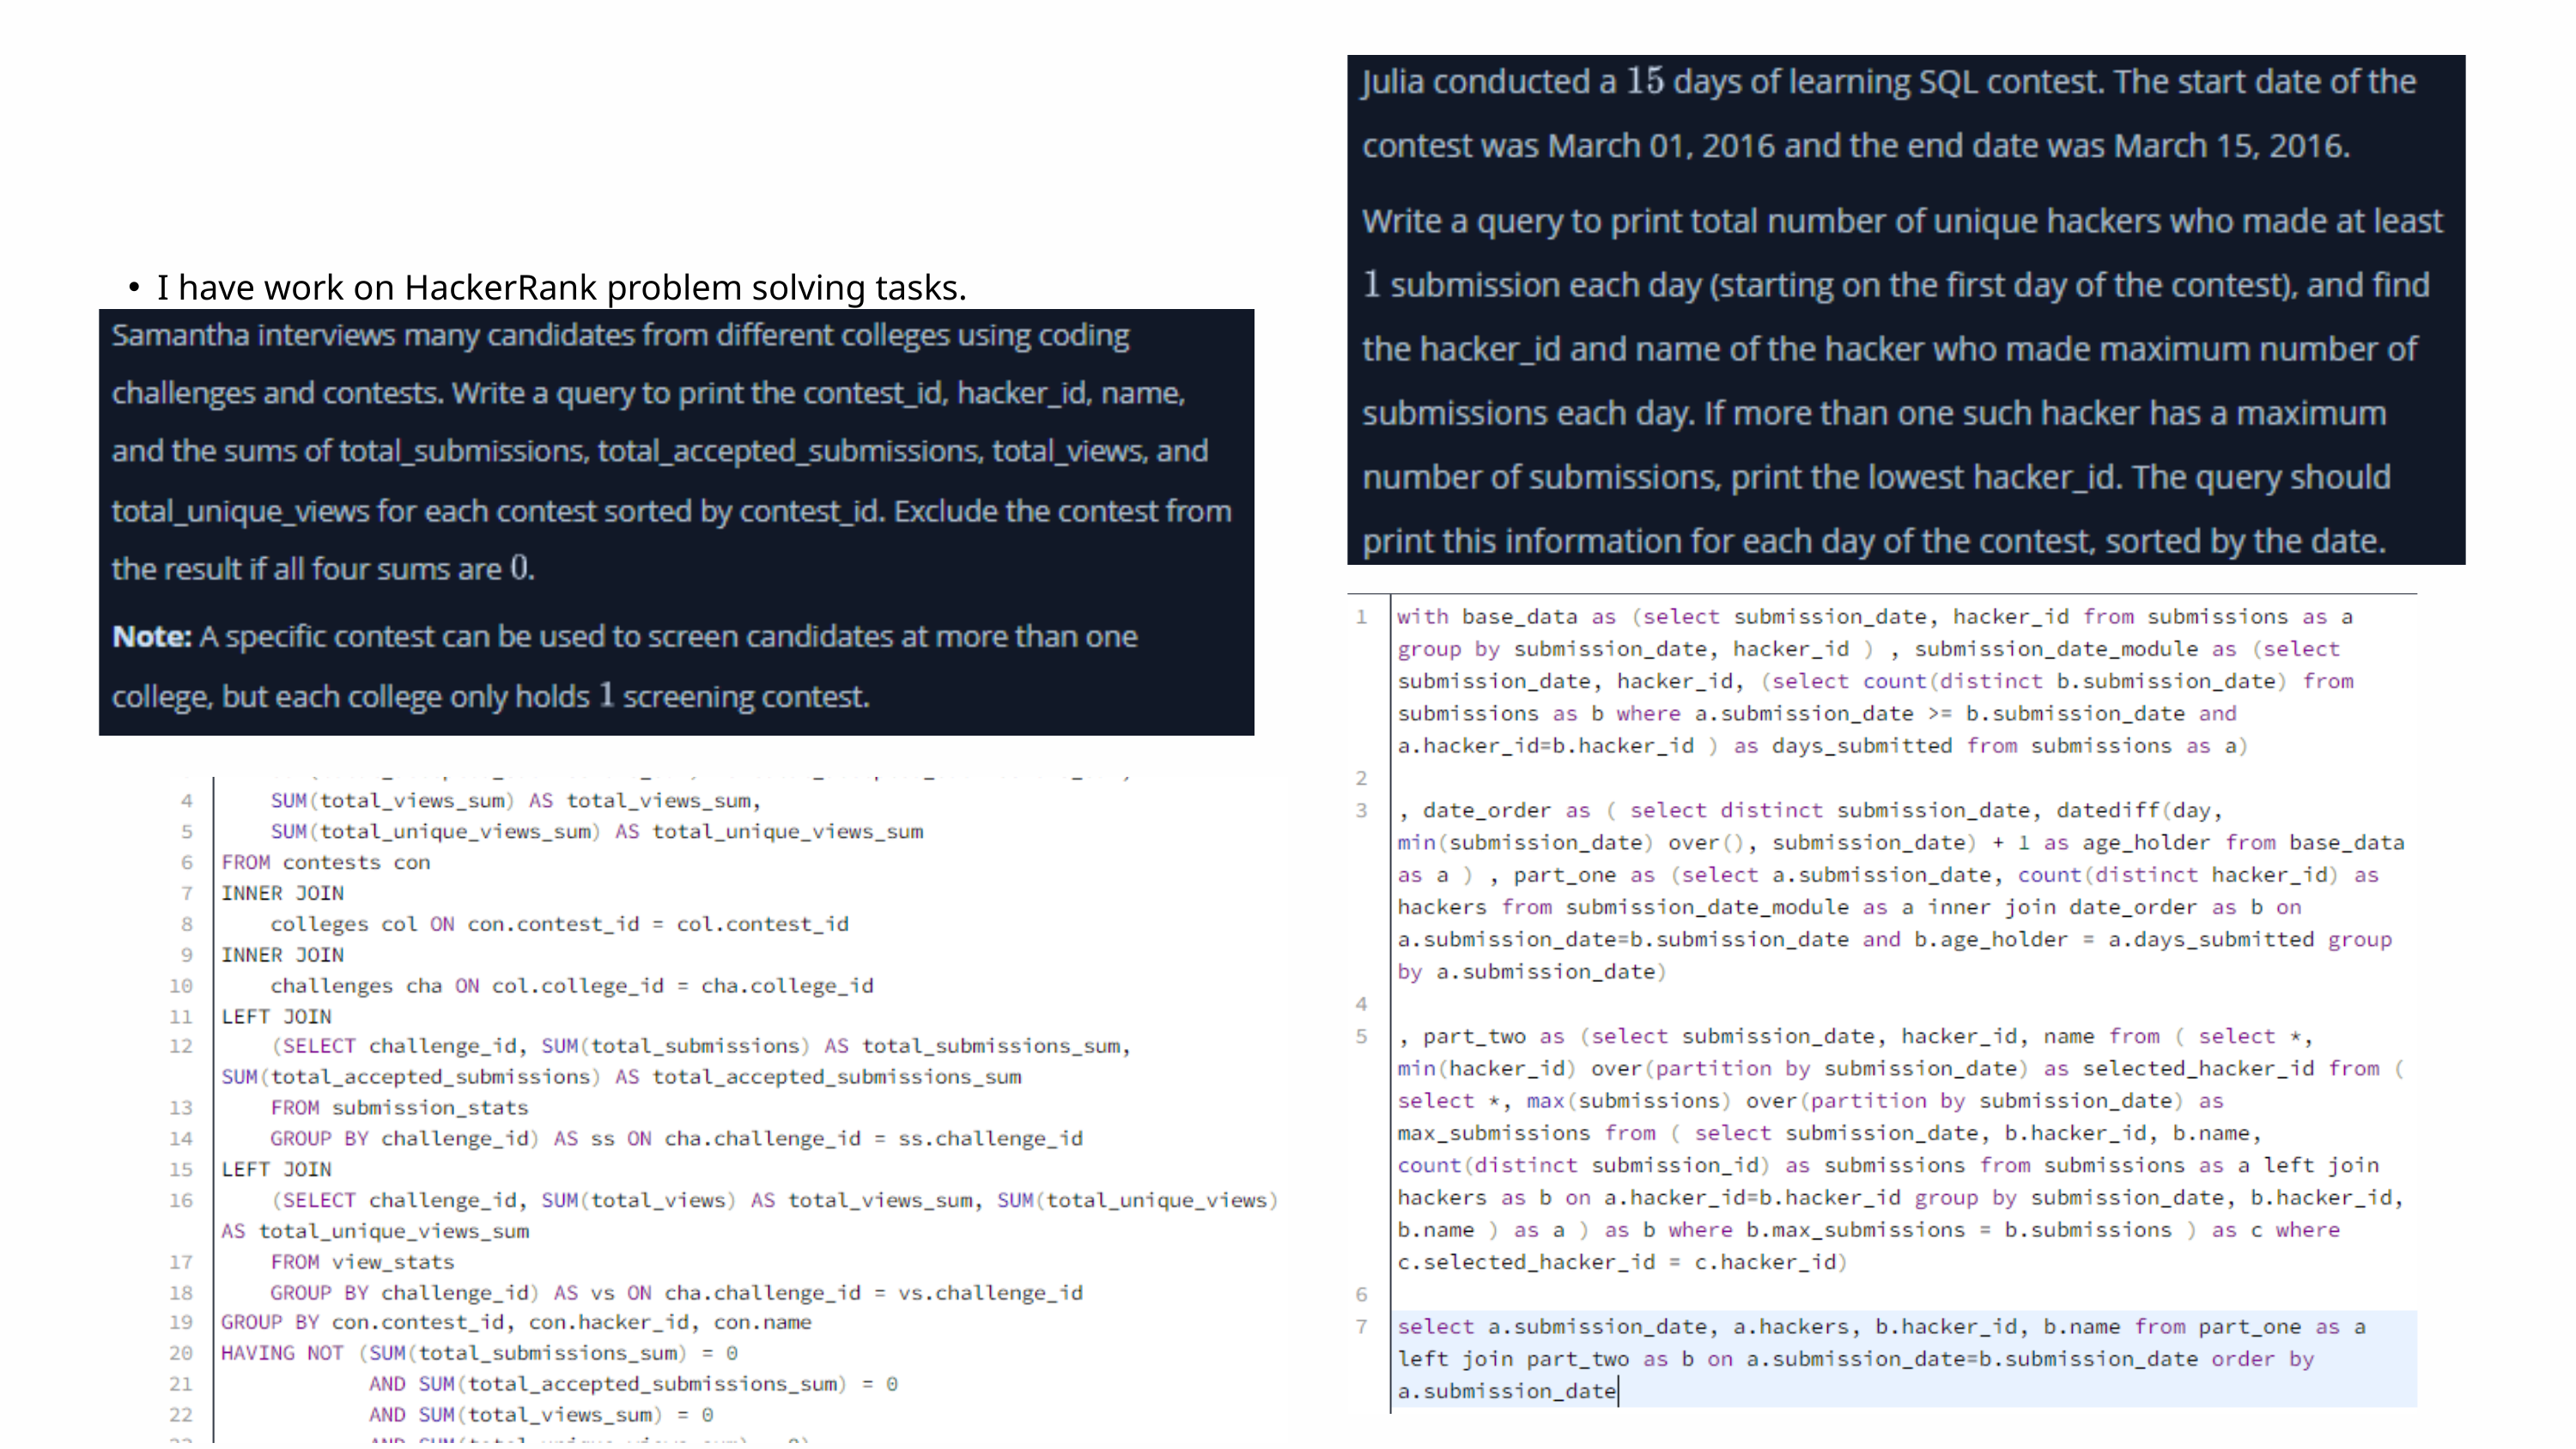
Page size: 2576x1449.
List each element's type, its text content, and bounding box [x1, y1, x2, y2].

text_box [1347, 55, 2466, 565]
text_box [1347, 593, 2418, 1414]
text_box I have work on HackerRank problem solving tasks. [99, 258, 1348, 307]
text_box [99, 309, 1255, 736]
text_box [169, 777, 1289, 1443]
